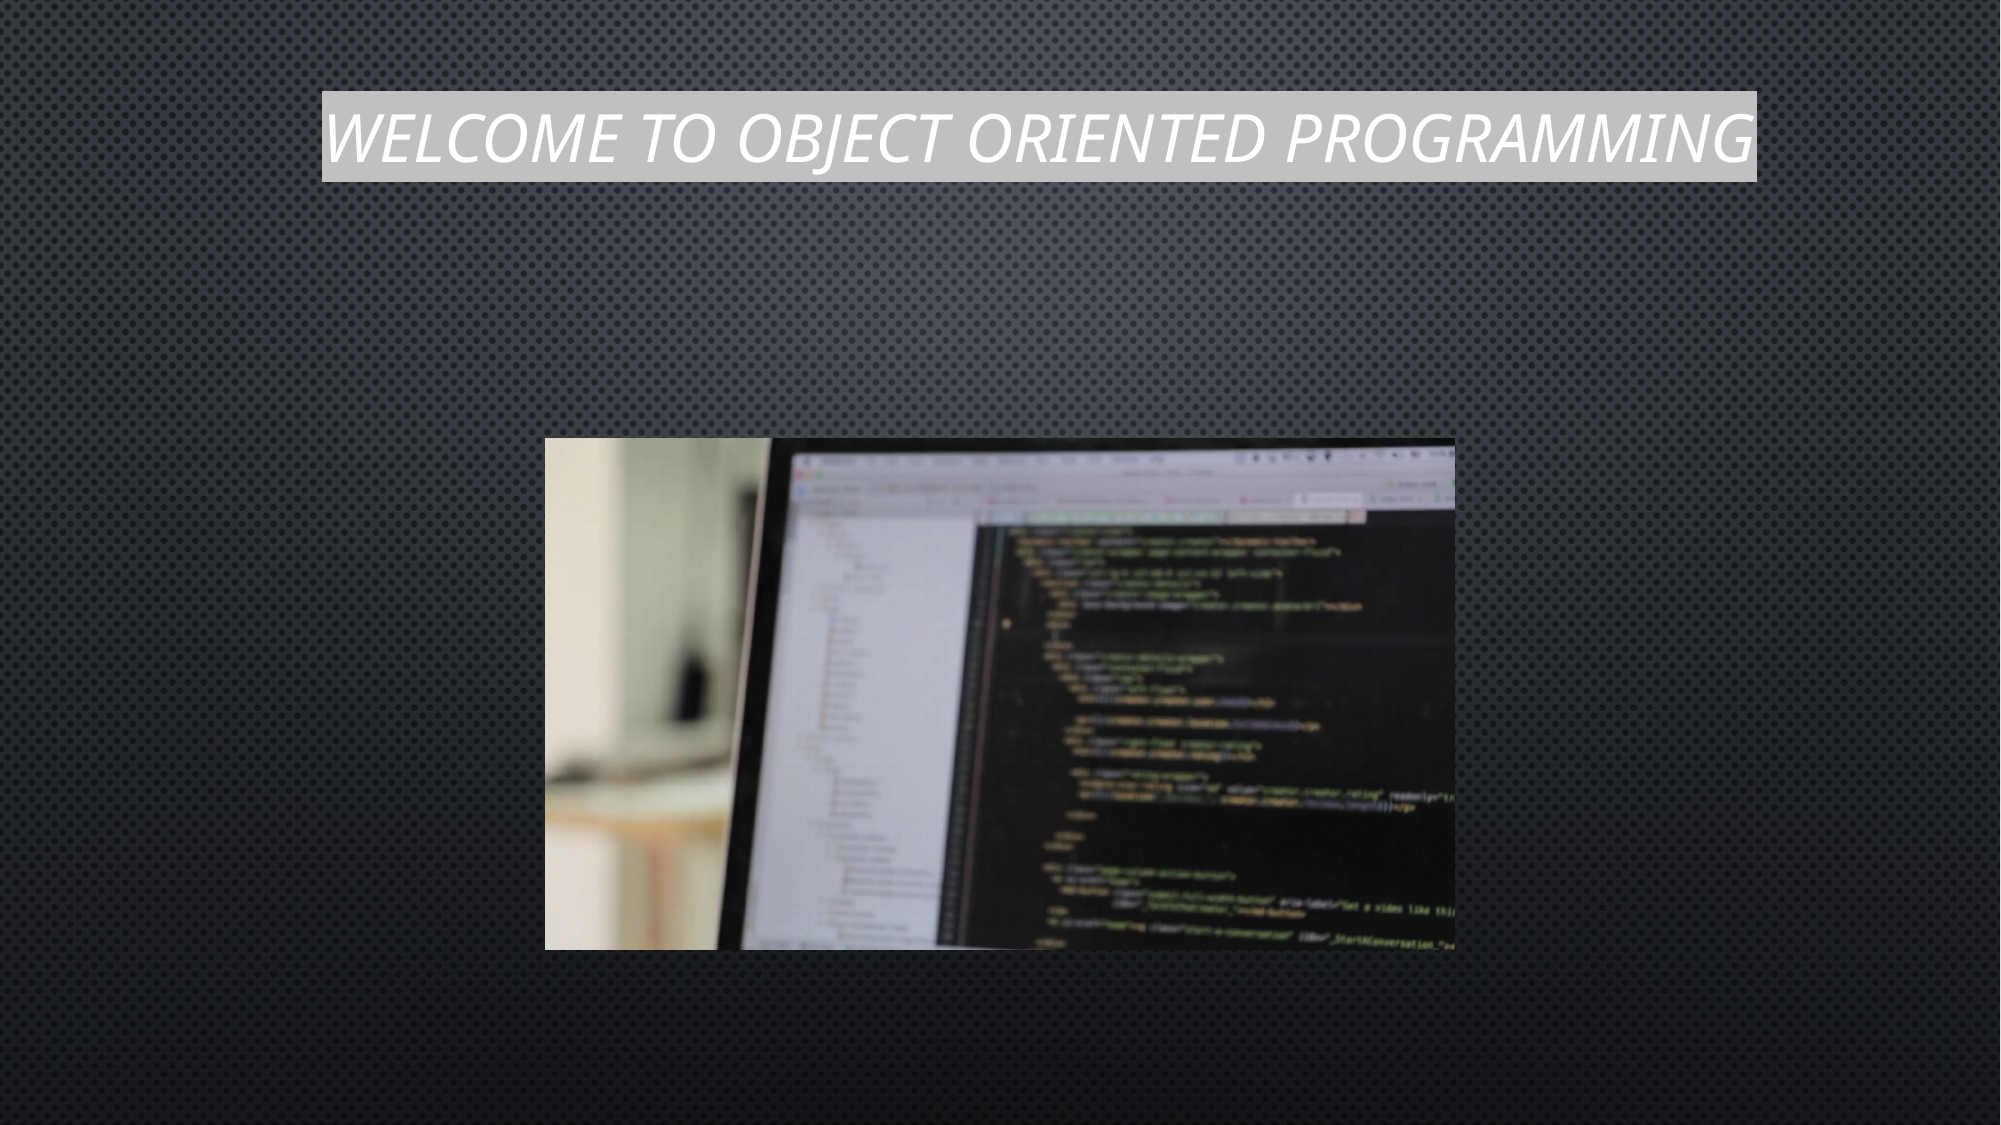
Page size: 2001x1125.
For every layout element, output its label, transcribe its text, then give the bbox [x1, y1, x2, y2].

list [543, 437, 1456, 951]
title Welcome to Object Oriented Programming [177, 27, 1903, 245]
